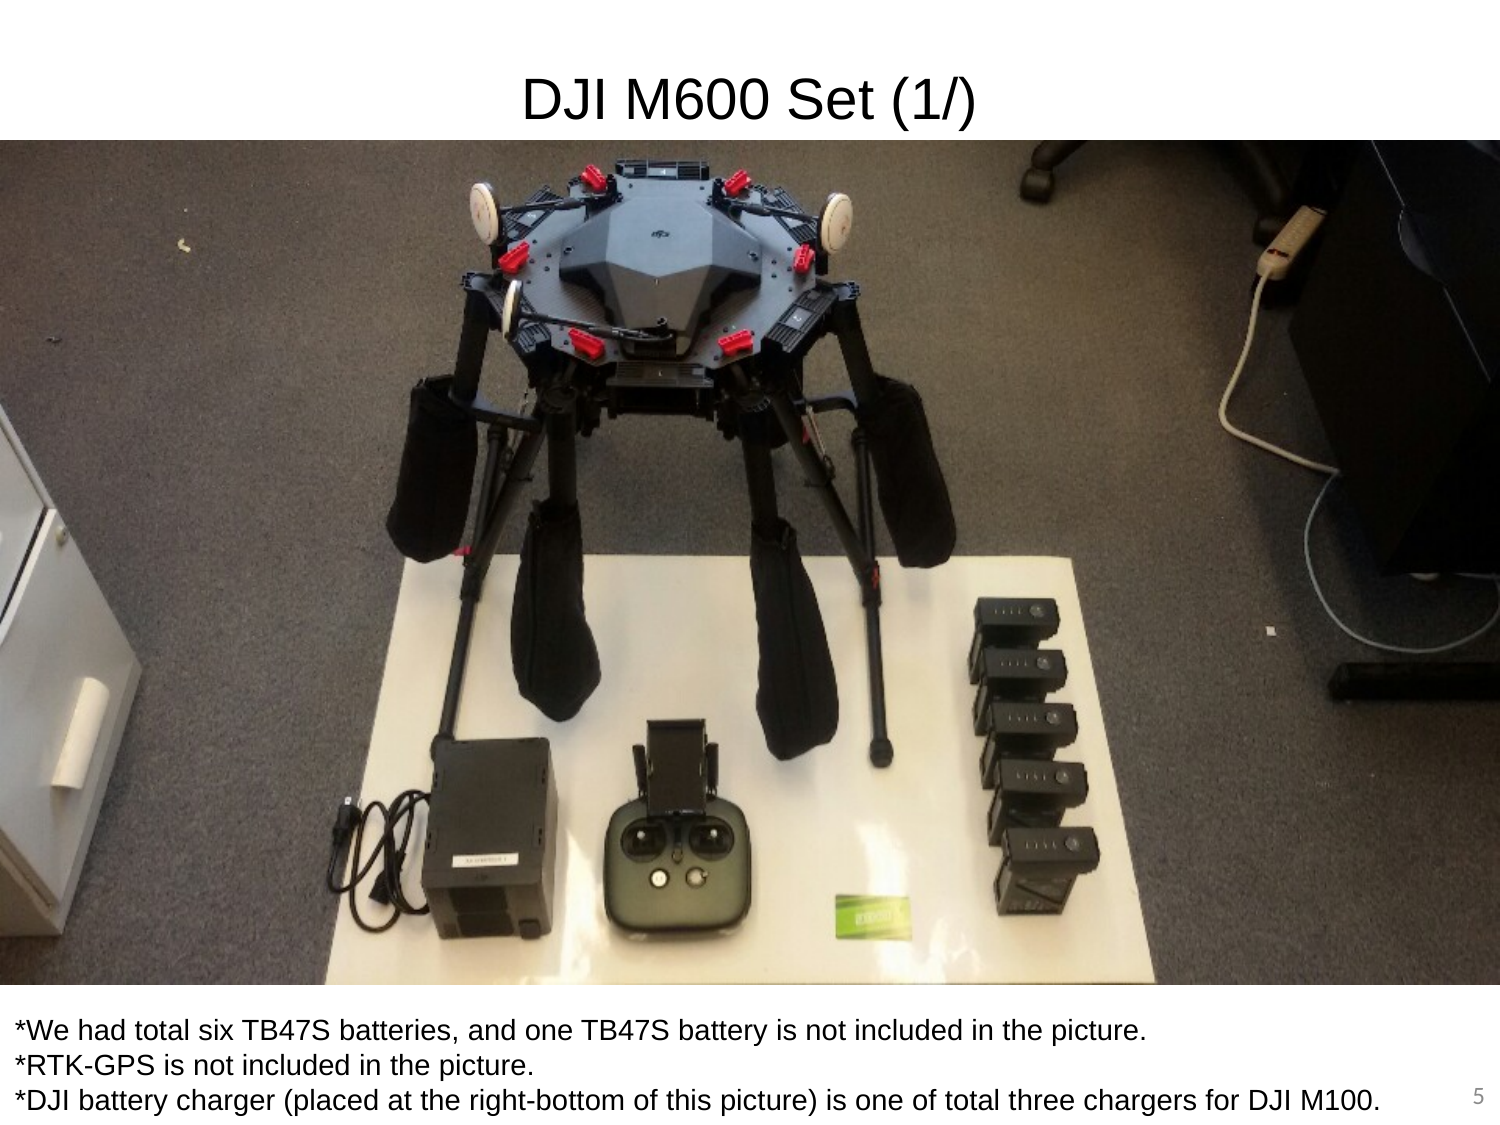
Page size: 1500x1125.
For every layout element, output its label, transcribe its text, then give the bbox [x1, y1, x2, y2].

picture [0, 140, 1500, 985]
title DJI M600 Set (1/) [103, 59, 1397, 140]
text_box *We had total six TB47S batteries, and one TB47S battery is not included in the picture. *RTK-GPS is not included in the picture. *DJI battery charger (placed at the right-bottom of this picture) is one of total three chargers for DJI M100. [0, 1003, 1433, 1124]
slide_number 5 [1162, 1065, 1500, 1125]
